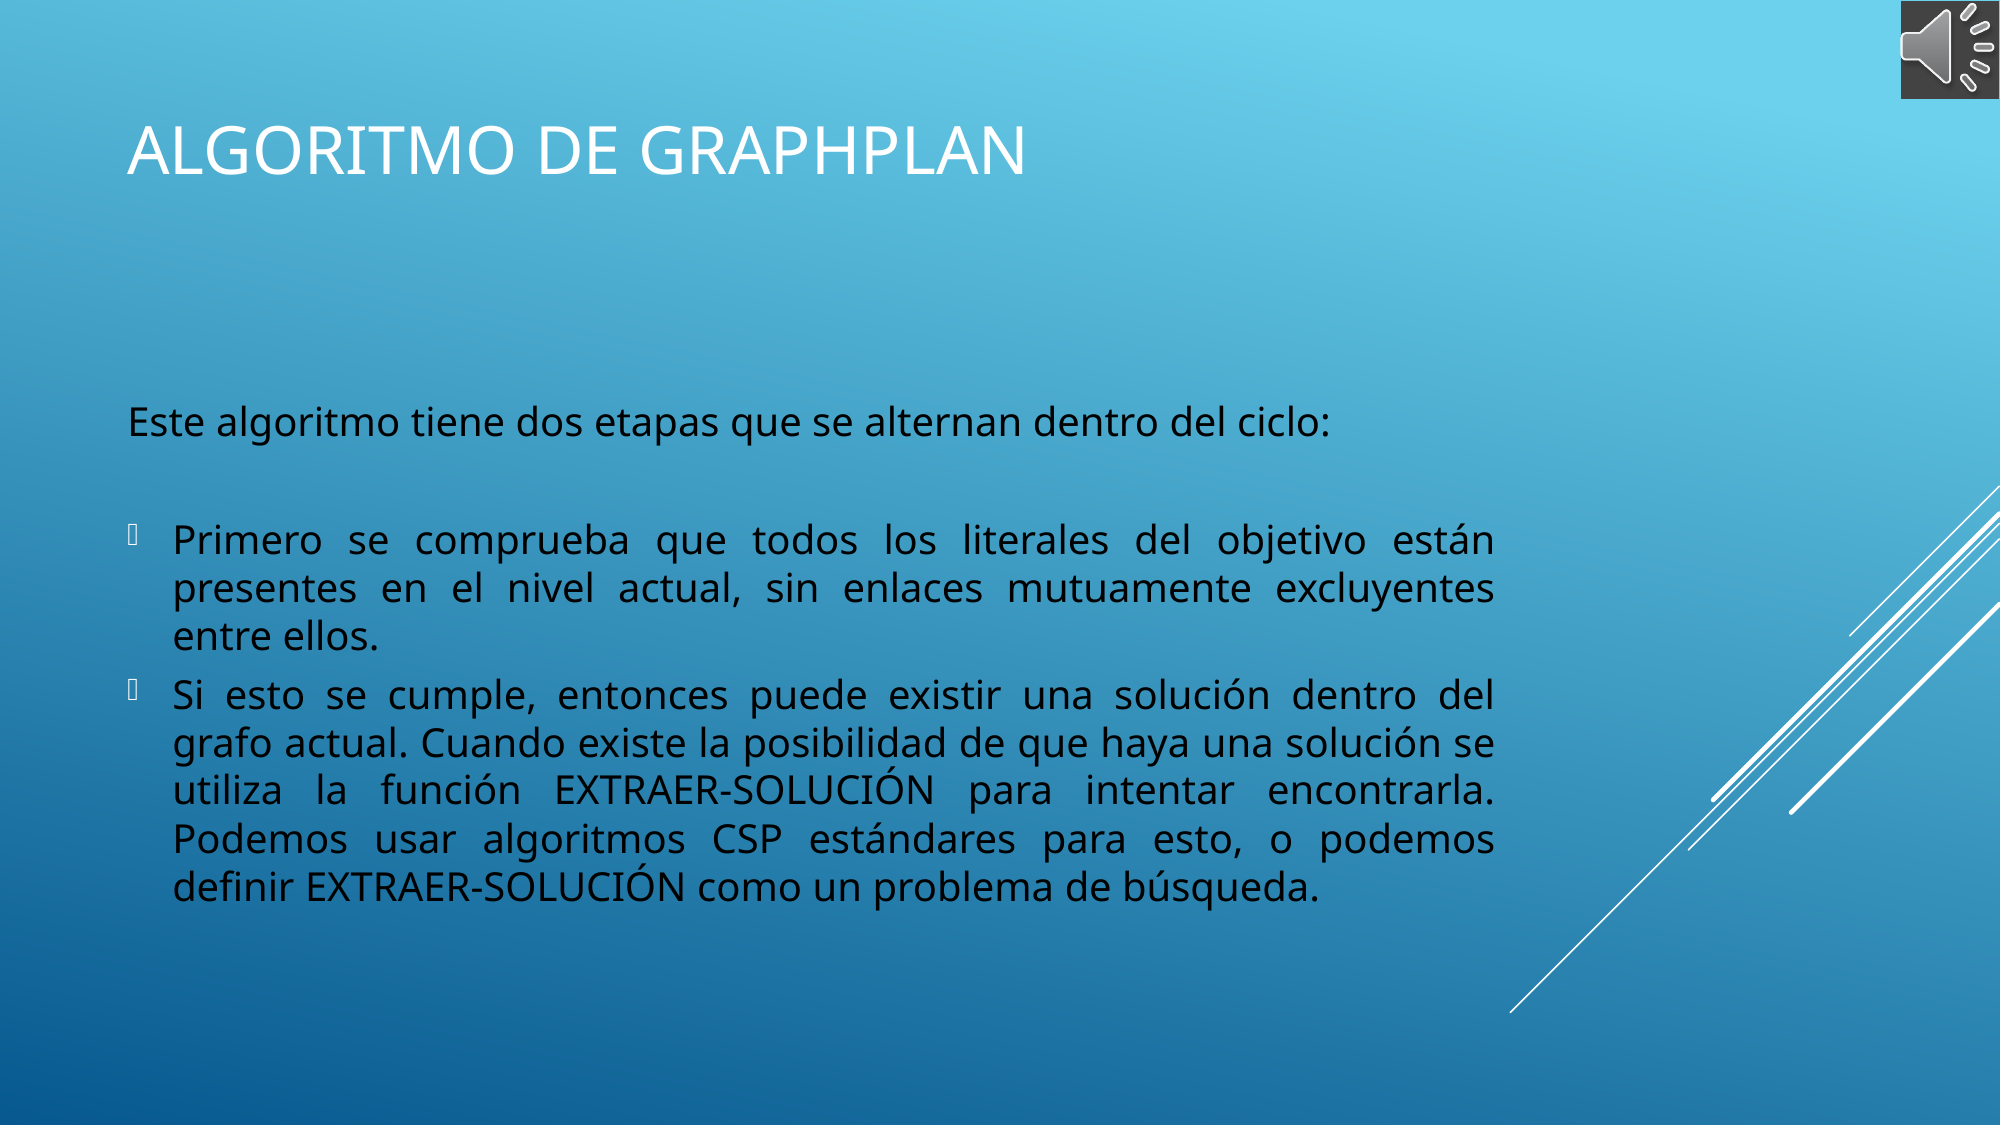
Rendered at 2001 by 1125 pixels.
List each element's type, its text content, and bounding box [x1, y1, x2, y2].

list Este algoritmo tiene dos etapas que se alternan dentro del ciclo: Primero se comprueba que todos los literales del objetivo están presentes en el nivel actual, sin enlaces mutuamente excluyentes entre ellos. Si esto se cumple, entonces puede existir una solución dentro del grafo actual. Cuando existe la posibilidad de que haya una solución se utiliza la función EXTRAER-SOLUCIÓN para intentar encontrarla. Podemos usar algoritmos CSP estándares para esto, o podemos definir EXTRAER-SOLUCIÓN como un problema de búsqueda. [112, 384, 1513, 955]
title Algoritmo de graphplaN [112, 23, 1579, 271]
picture [1899, 0, 2000, 101]
